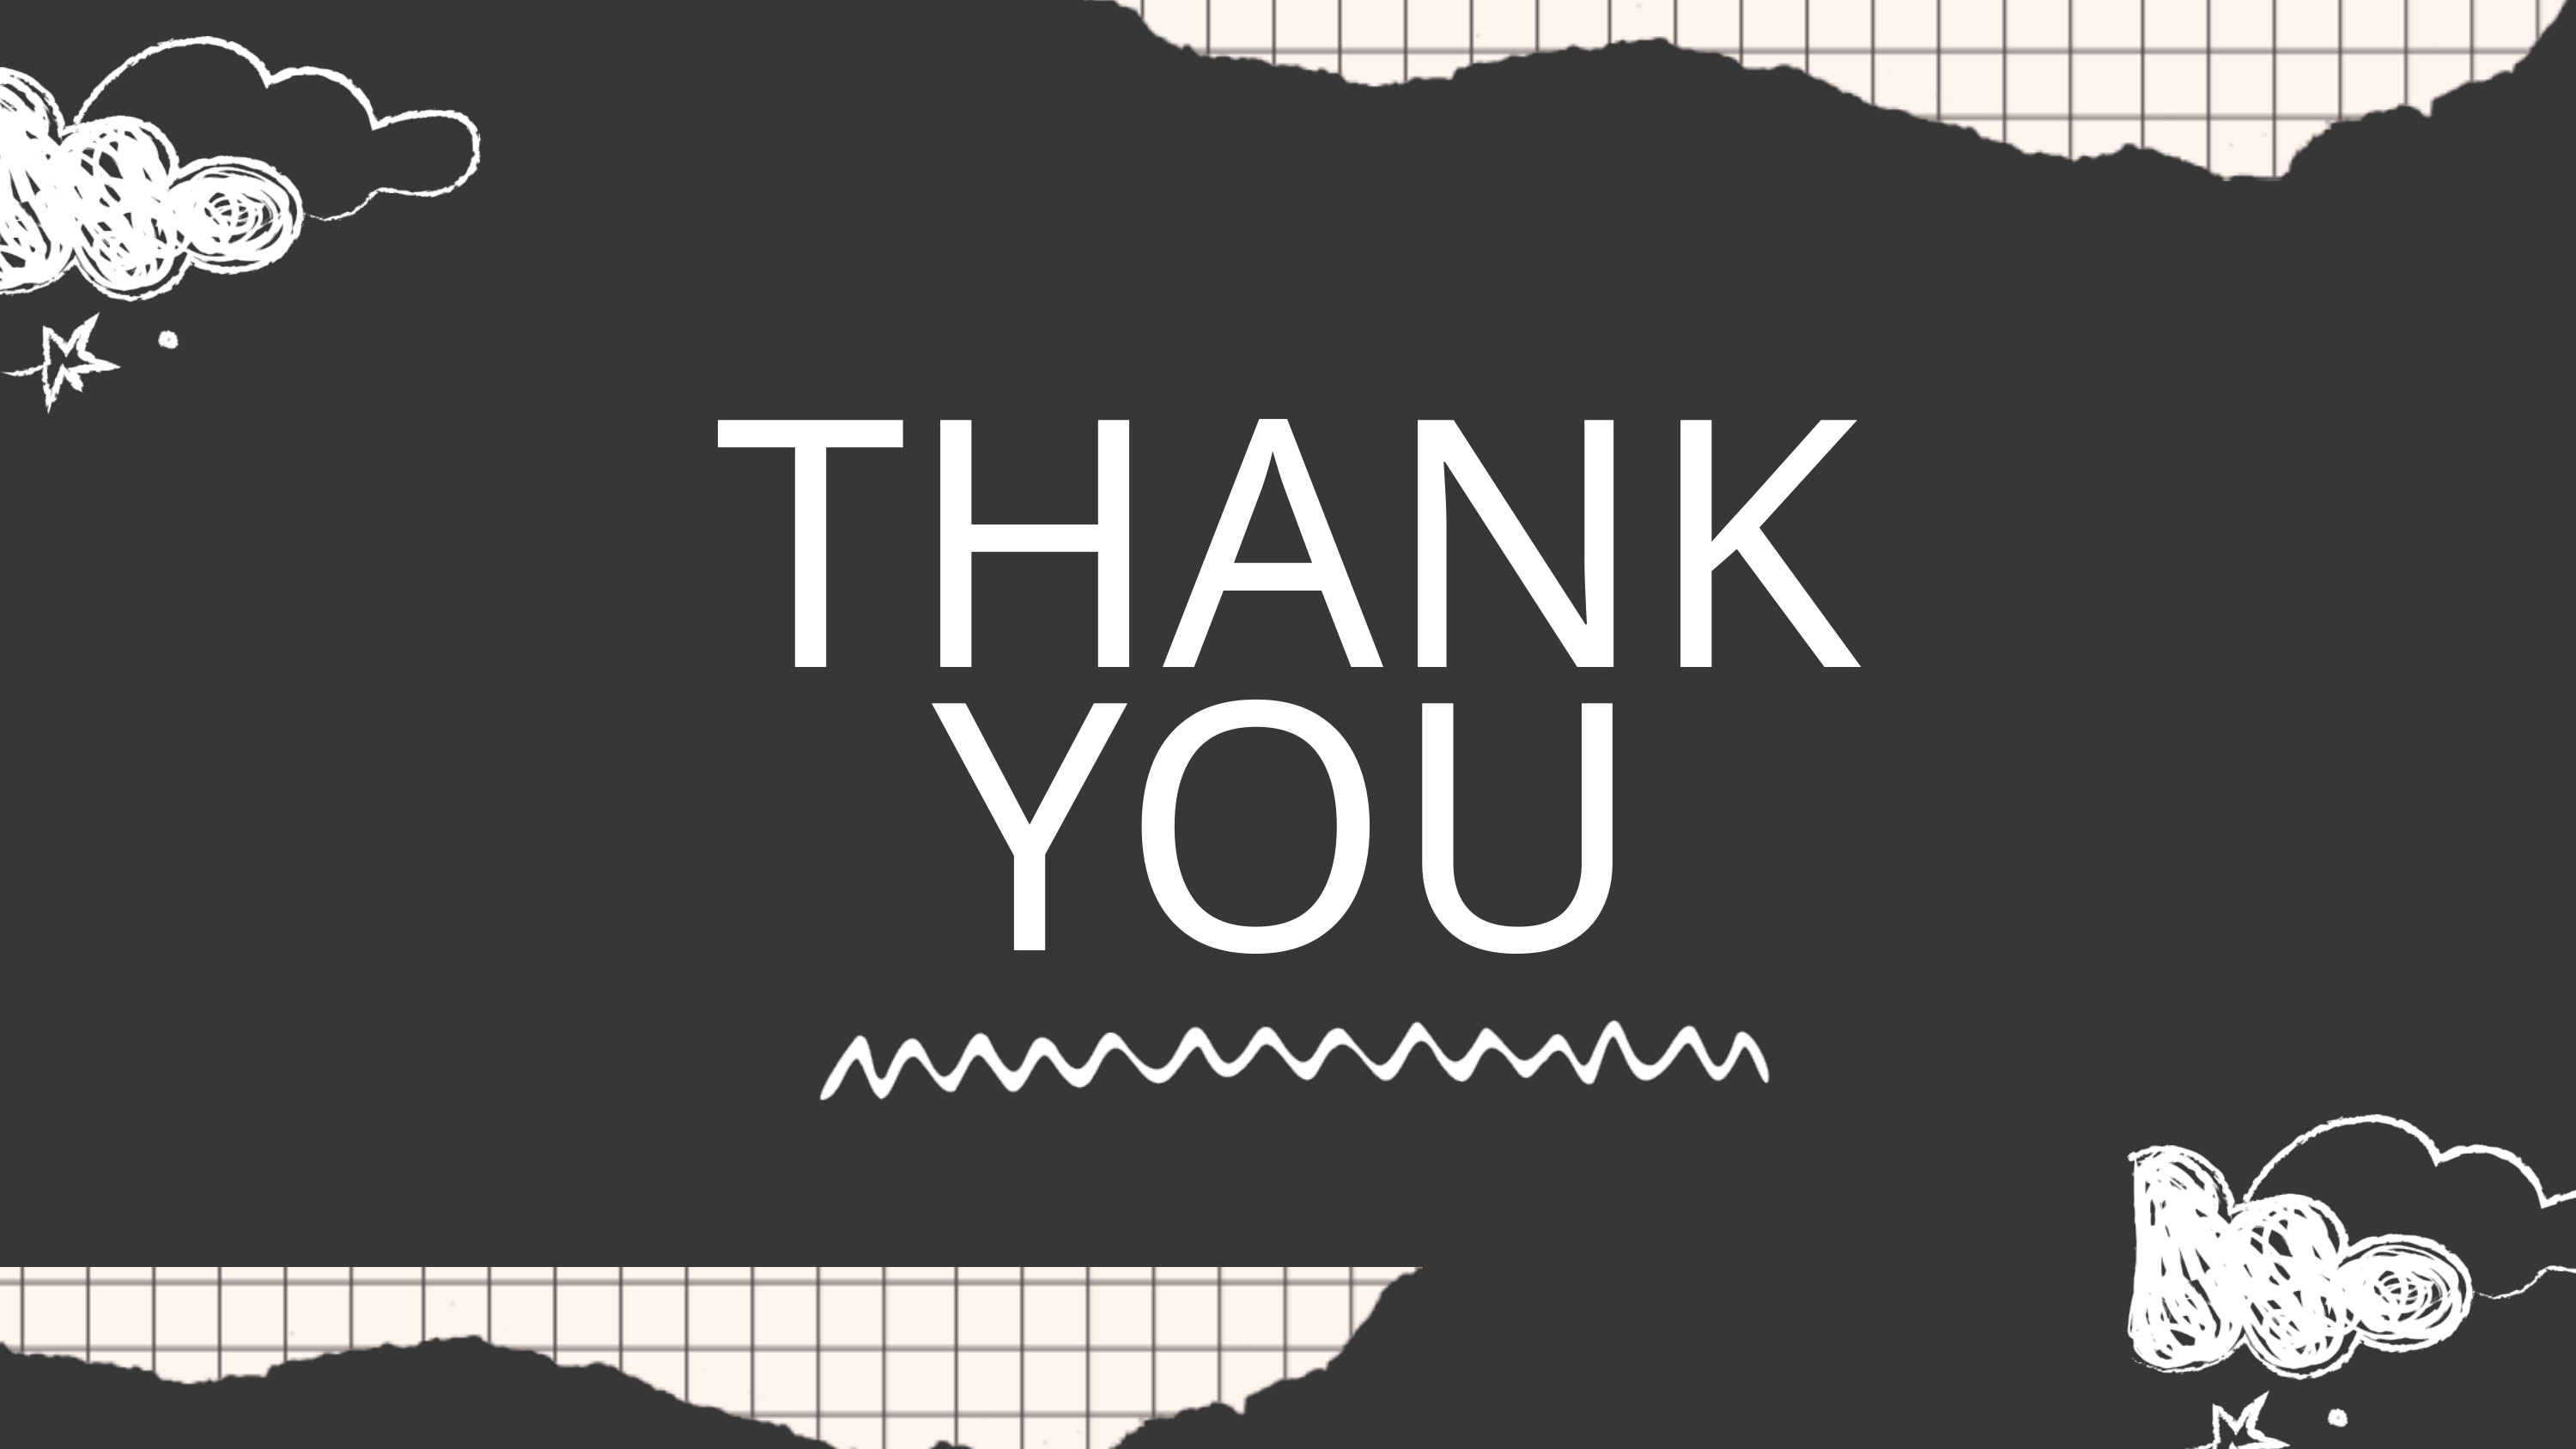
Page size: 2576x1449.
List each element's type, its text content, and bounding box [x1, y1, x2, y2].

text_box [2127, 1114, 2576, 1449]
text_box [1083, 0, 2576, 181]
text_box [0, 1267, 1423, 1449]
text_box [0, 36, 482, 415]
text_box THANK YOU [562, 452, 2014, 1021]
text_box [802, 968, 1774, 1133]
